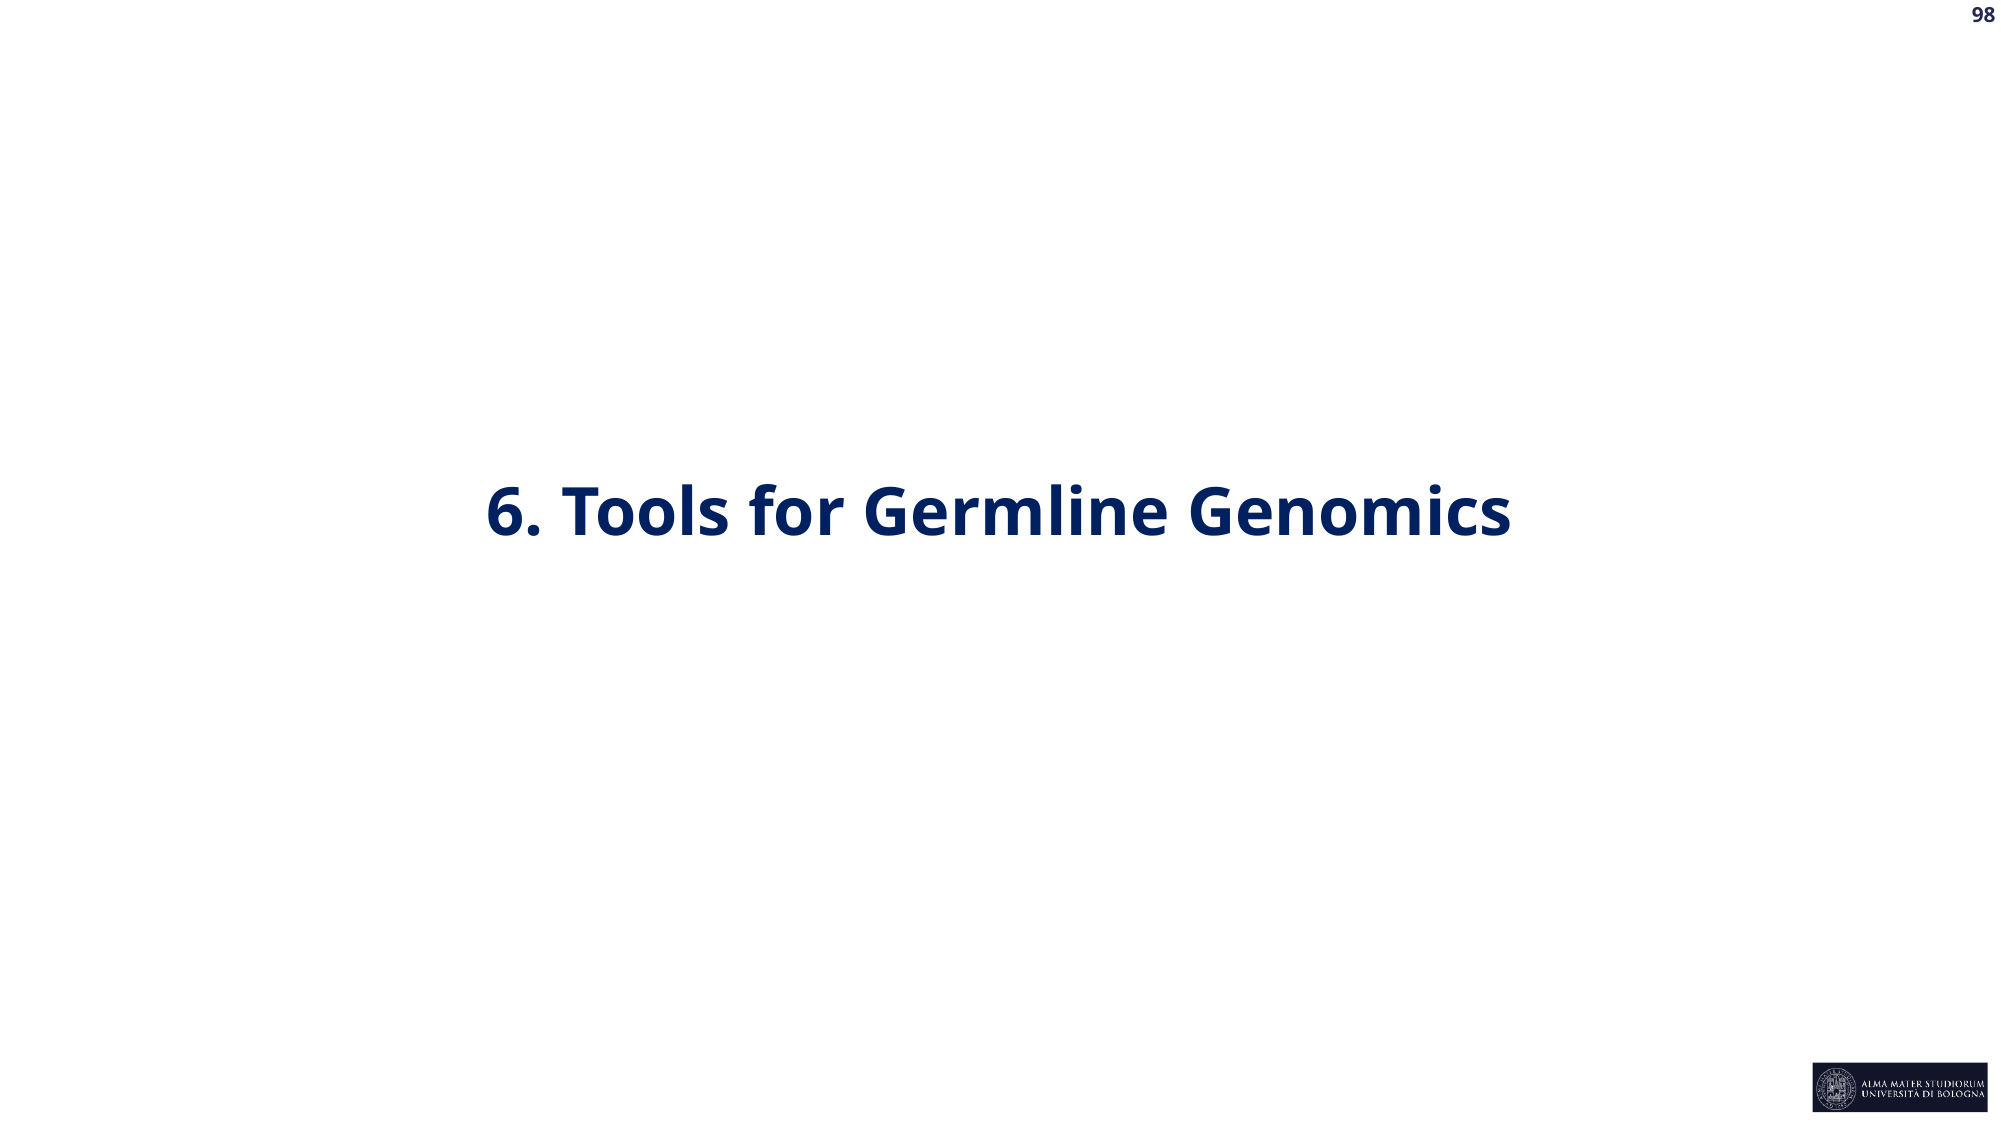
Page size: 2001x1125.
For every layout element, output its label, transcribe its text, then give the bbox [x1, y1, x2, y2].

picture [1812, 1062, 1988, 1113]
list 6. Tools for Germline Genomics [45, 461, 1955, 556]
